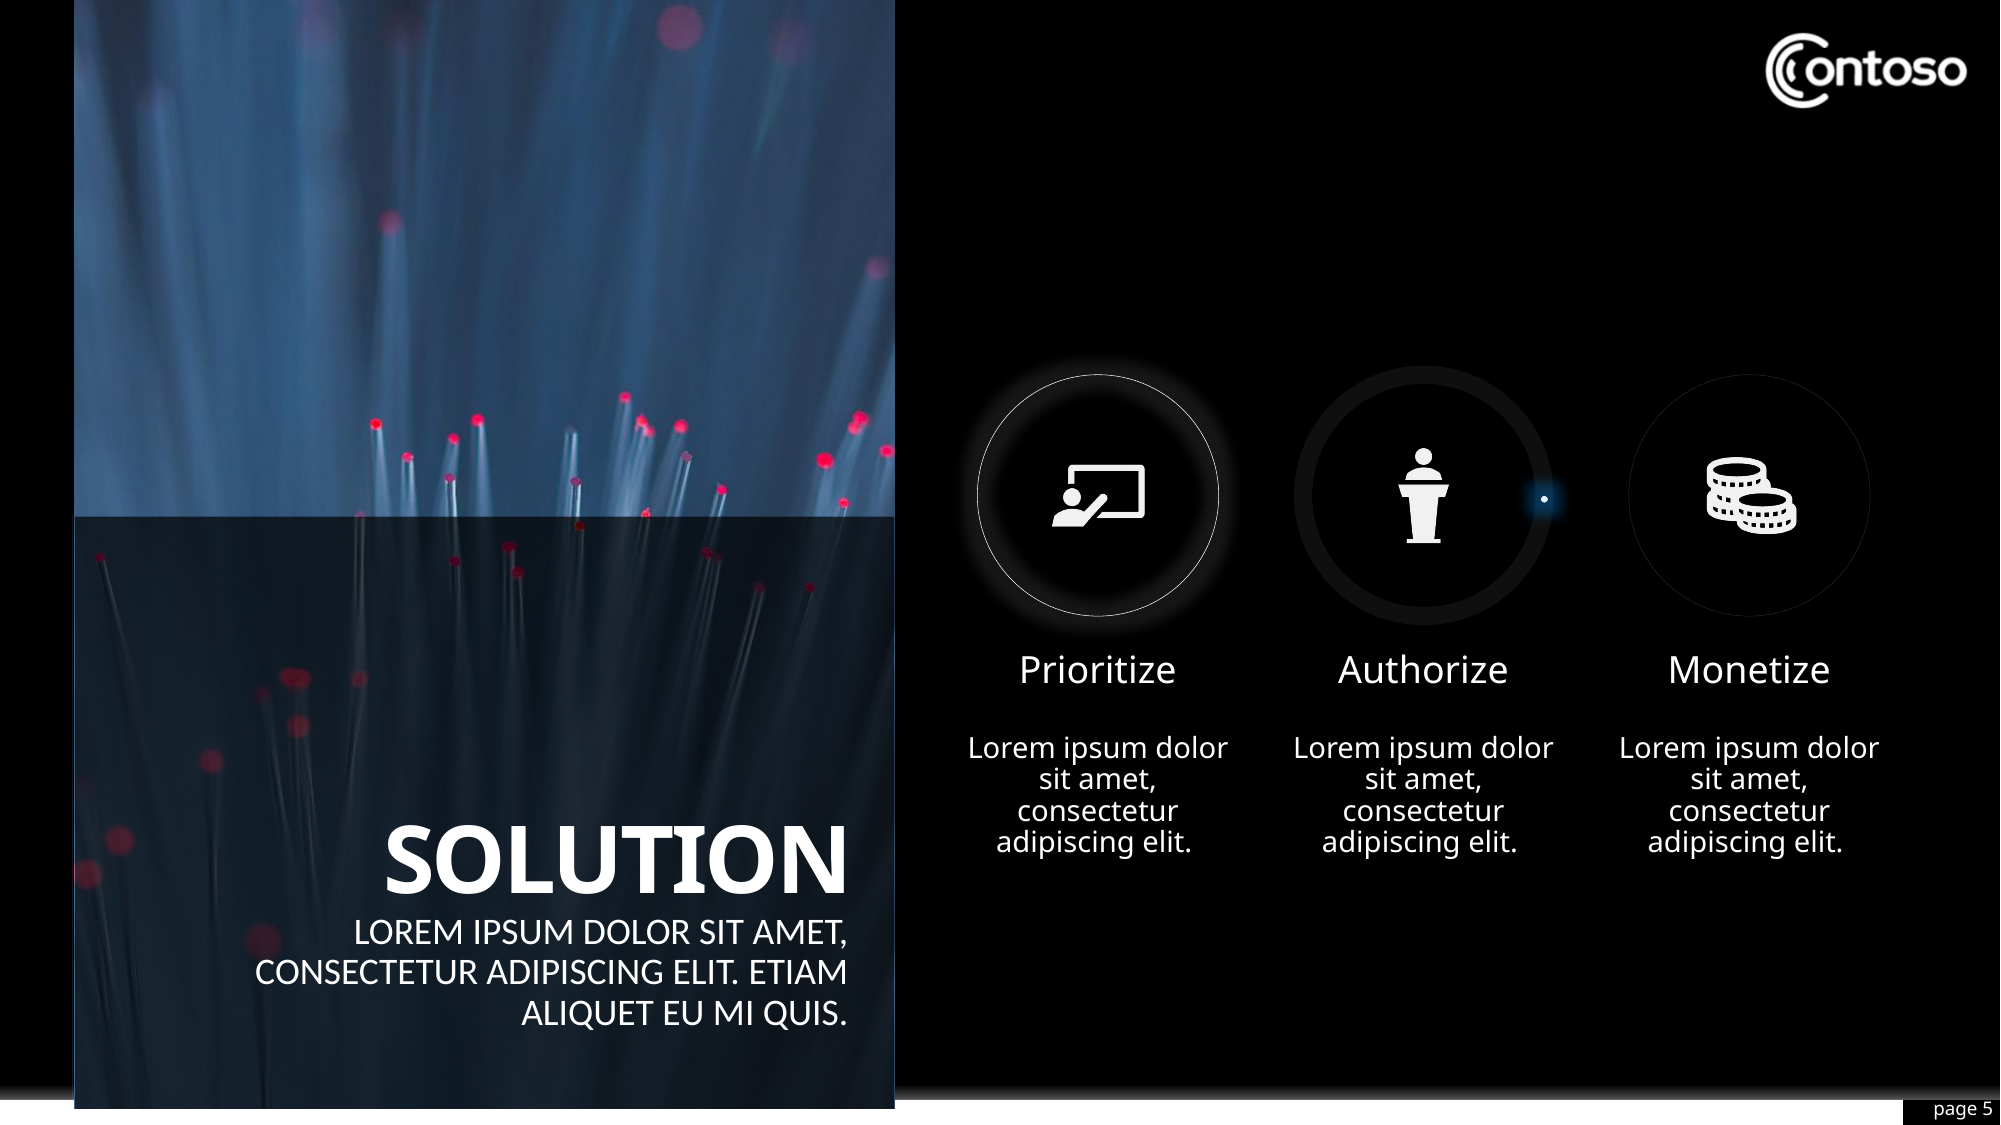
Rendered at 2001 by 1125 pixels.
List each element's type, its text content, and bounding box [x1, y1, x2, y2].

list Prioritize [965, 651, 1231, 711]
list Lorem ipsum dolor sit amet, consectetur adipiscing elit. [965, 733, 1231, 852]
list Authorize [1290, 651, 1557, 711]
picture [74, 0, 895, 1109]
picture [1698, 444, 1801, 547]
list Lorem ipsum dolor sit amet, consectetur adipiscing elit. [1290, 733, 1557, 852]
list Lorem ipsum dolor sit amet, consectetur adipiscing elit. [1616, 733, 1883, 852]
picture [1372, 444, 1475, 547]
list Monetize [1616, 651, 1883, 711]
slide_number page 5 [1903, 1096, 1994, 1123]
picture [1047, 444, 1150, 547]
picture [1758, 26, 1974, 110]
